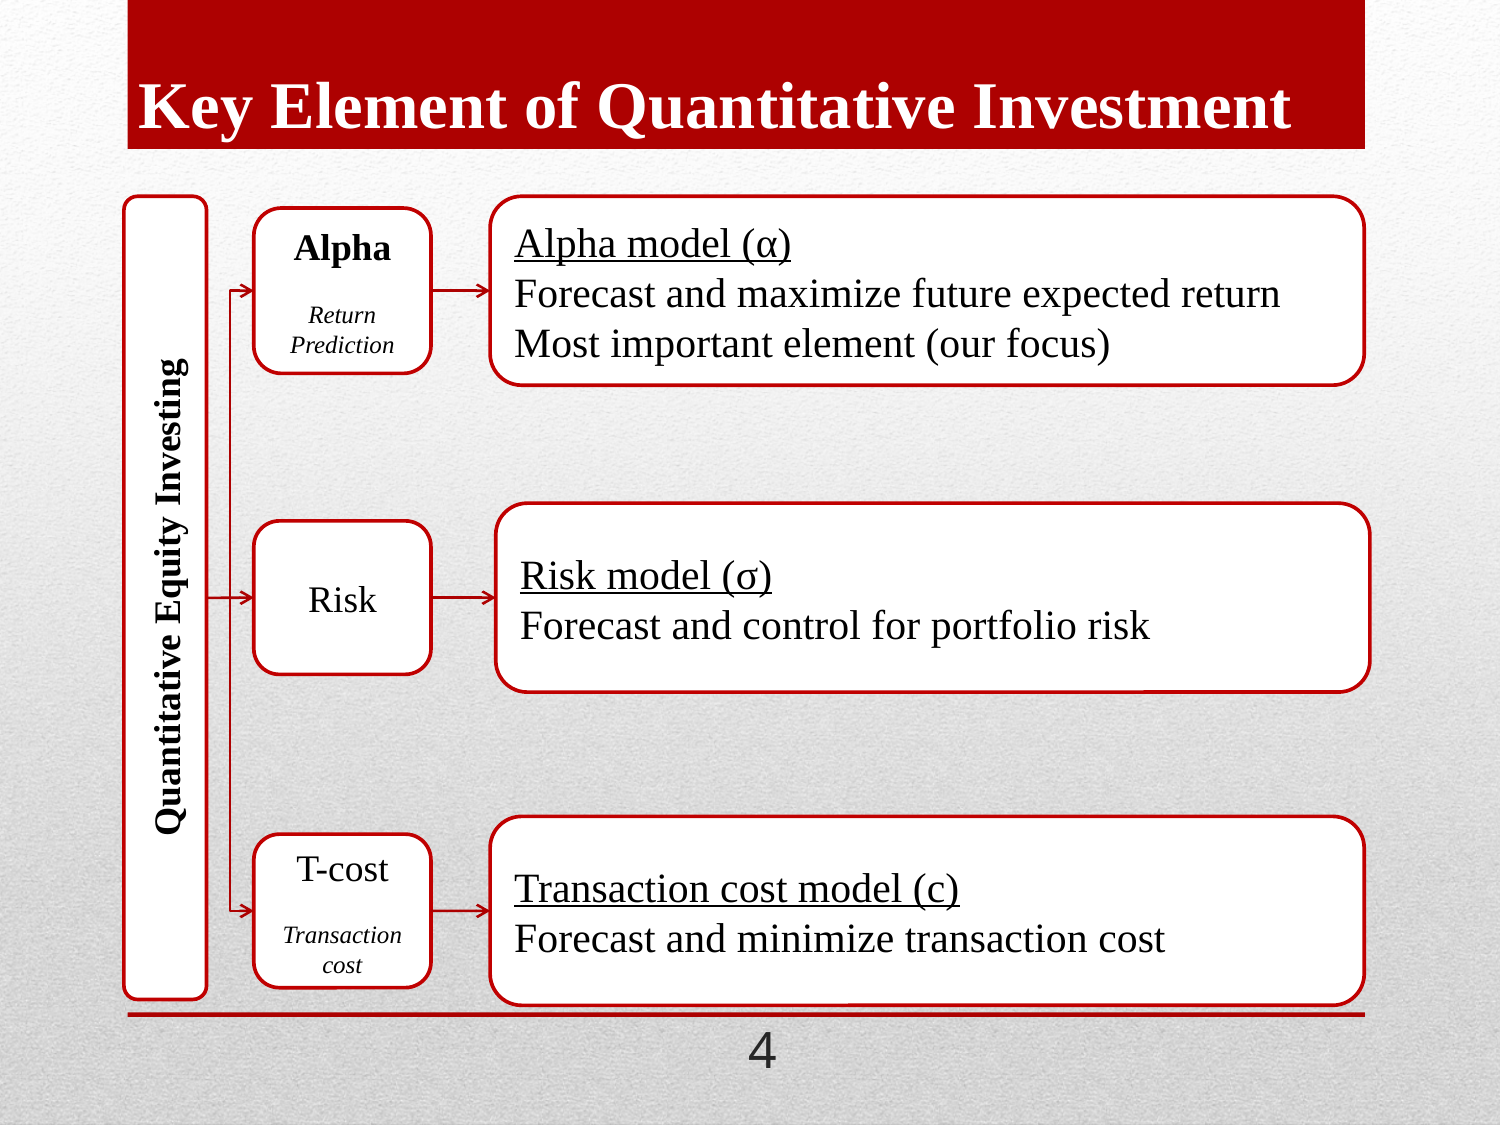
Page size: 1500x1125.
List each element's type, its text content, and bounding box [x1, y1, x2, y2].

text_box Risk [259, 519, 433, 677]
text_box Transaction cost model (c) Forecast and minimize transaction cost [488, 814, 1367, 1008]
text_box Quantitative Equity Investing [122, 194, 209, 1002]
title Key Element of Quantitative Investment [123, 0, 1365, 149]
text_box Alpha model (α) Forecast and maximize future expected return Most important element (our focus) [488, 194, 1367, 388]
slide_number 4 [667, 1023, 793, 1084]
text_box Risk model (σ) Forecast and control for portfolio risk [493, 501, 1372, 694]
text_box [205, 289, 255, 596]
text_box Alpha Return Prediction [251, 206, 433, 376]
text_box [205, 597, 255, 912]
text_box T-cost Transaction cost [251, 832, 433, 990]
